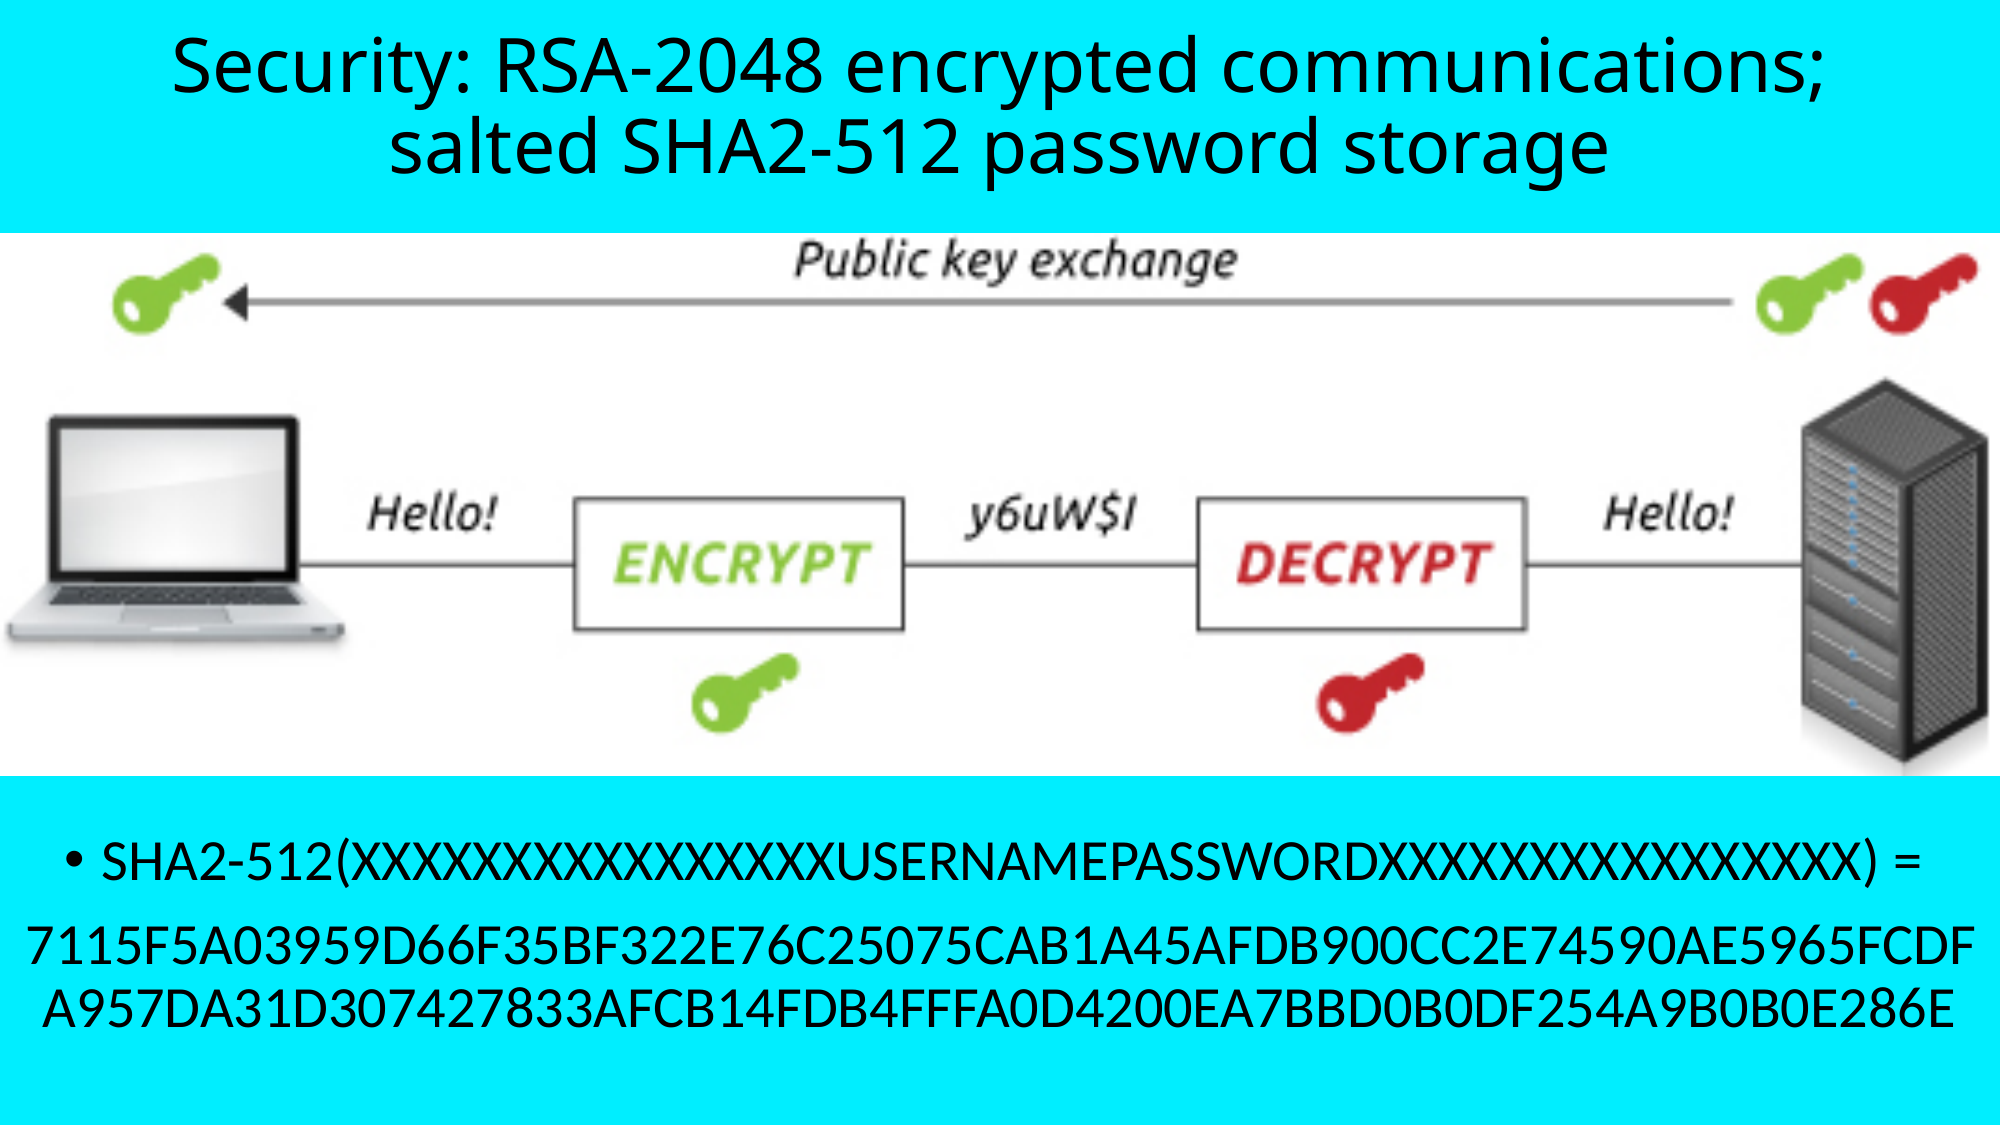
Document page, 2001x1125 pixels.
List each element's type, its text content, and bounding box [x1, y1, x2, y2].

list SHA2-512(XXXXXXXXXXXXXXXXUSERNAMEPASSWORDXXXXXXXXXXXXXXXX) = 7115F5A03959D66F35BF322E76C25075CAB1A45AFDB900CC2E74590AE5965FCDFA957DA31D307427833AFCB14FDB4FFFA0D4200EA7BBD0B0DF254A9B0B0E286E [0, 822, 2000, 1125]
picture [0, 233, 2000, 776]
title Security: RSA-2048 encrypted communications; salted SHA2-512 password storage [137, 0, 1863, 218]
